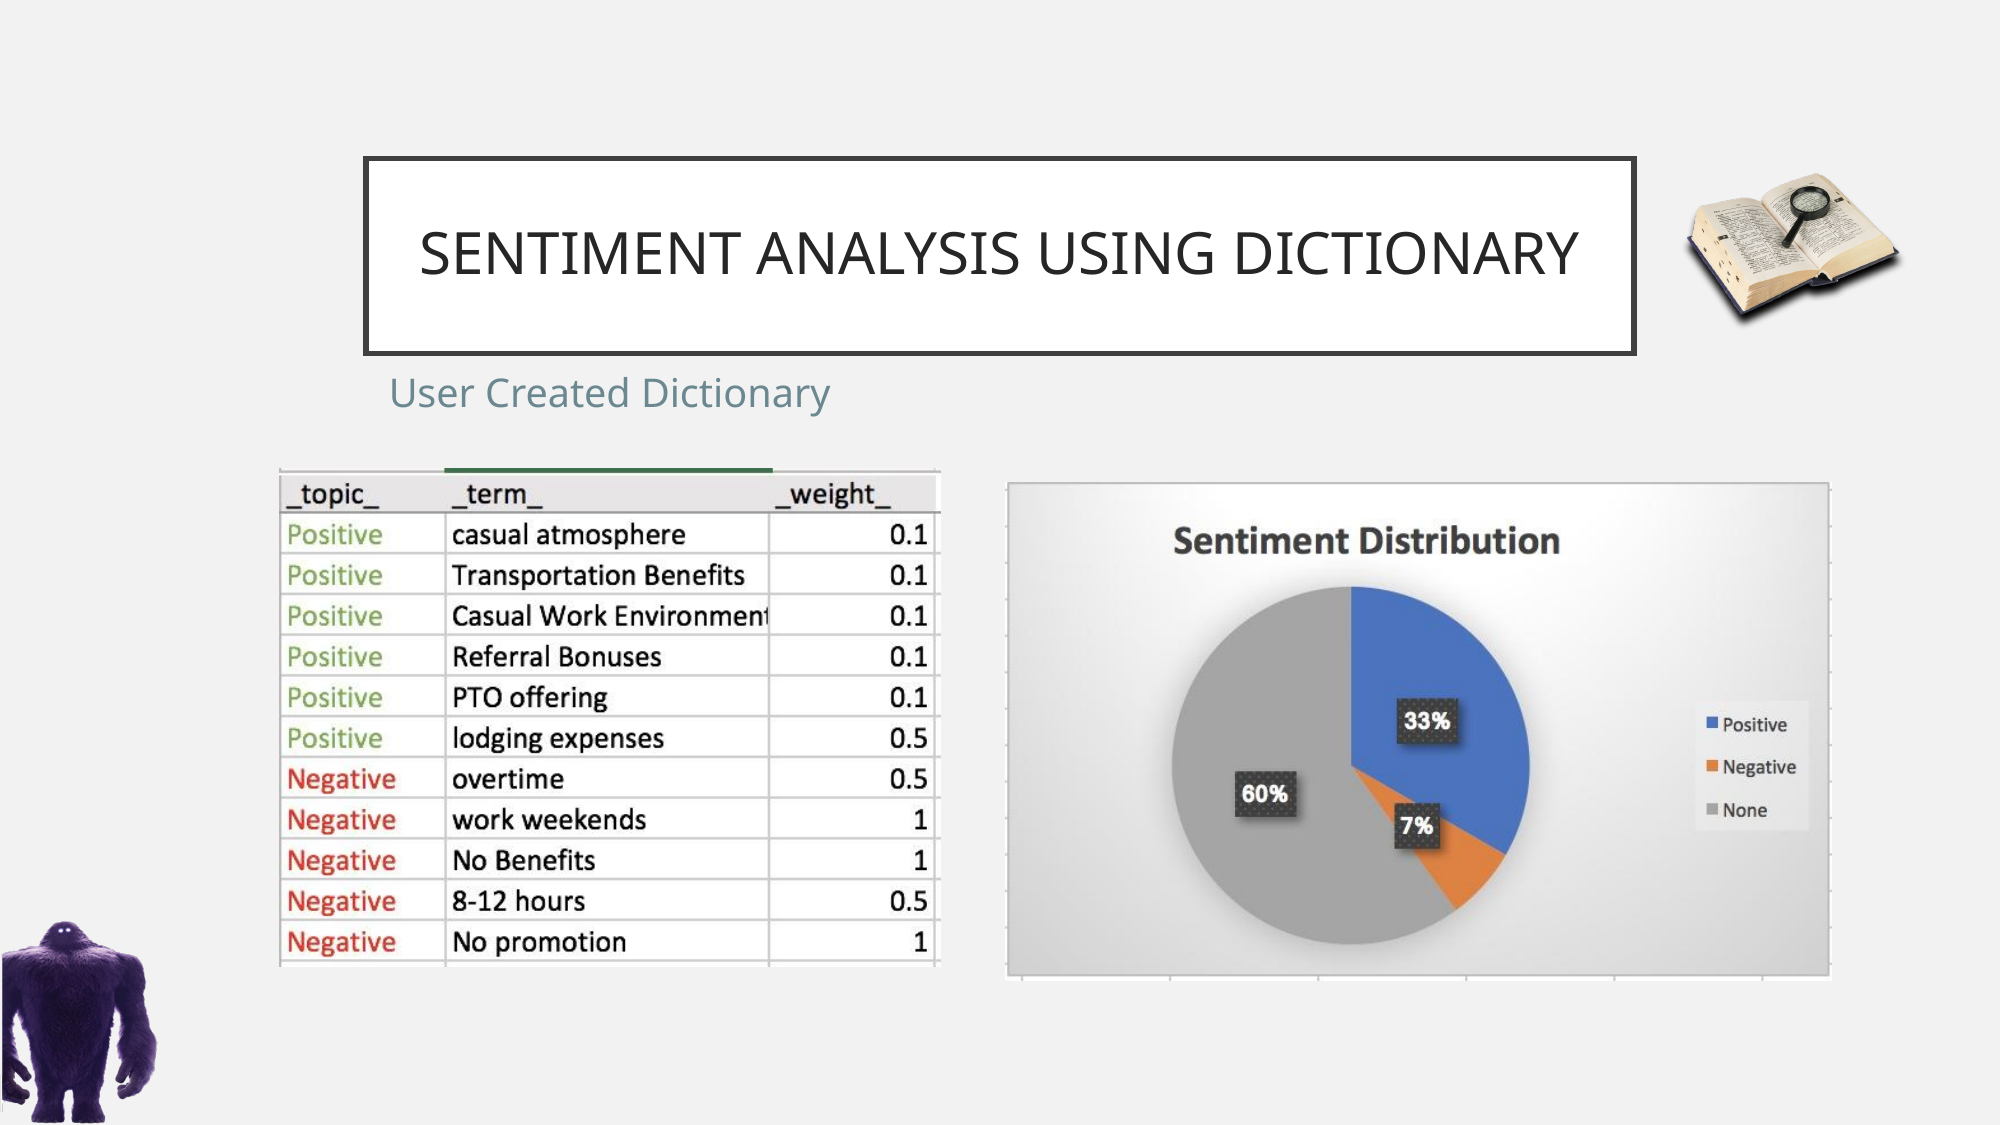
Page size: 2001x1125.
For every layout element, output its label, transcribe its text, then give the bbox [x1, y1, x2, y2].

picture [0, 912, 160, 1125]
list User Created Dictionary [259, 353, 961, 469]
picture [279, 468, 941, 967]
title SENTIMENT ANALYSIS USING DICTIONARY [363, 156, 1637, 356]
picture [1676, 166, 1908, 321]
picture [1005, 482, 1832, 981]
